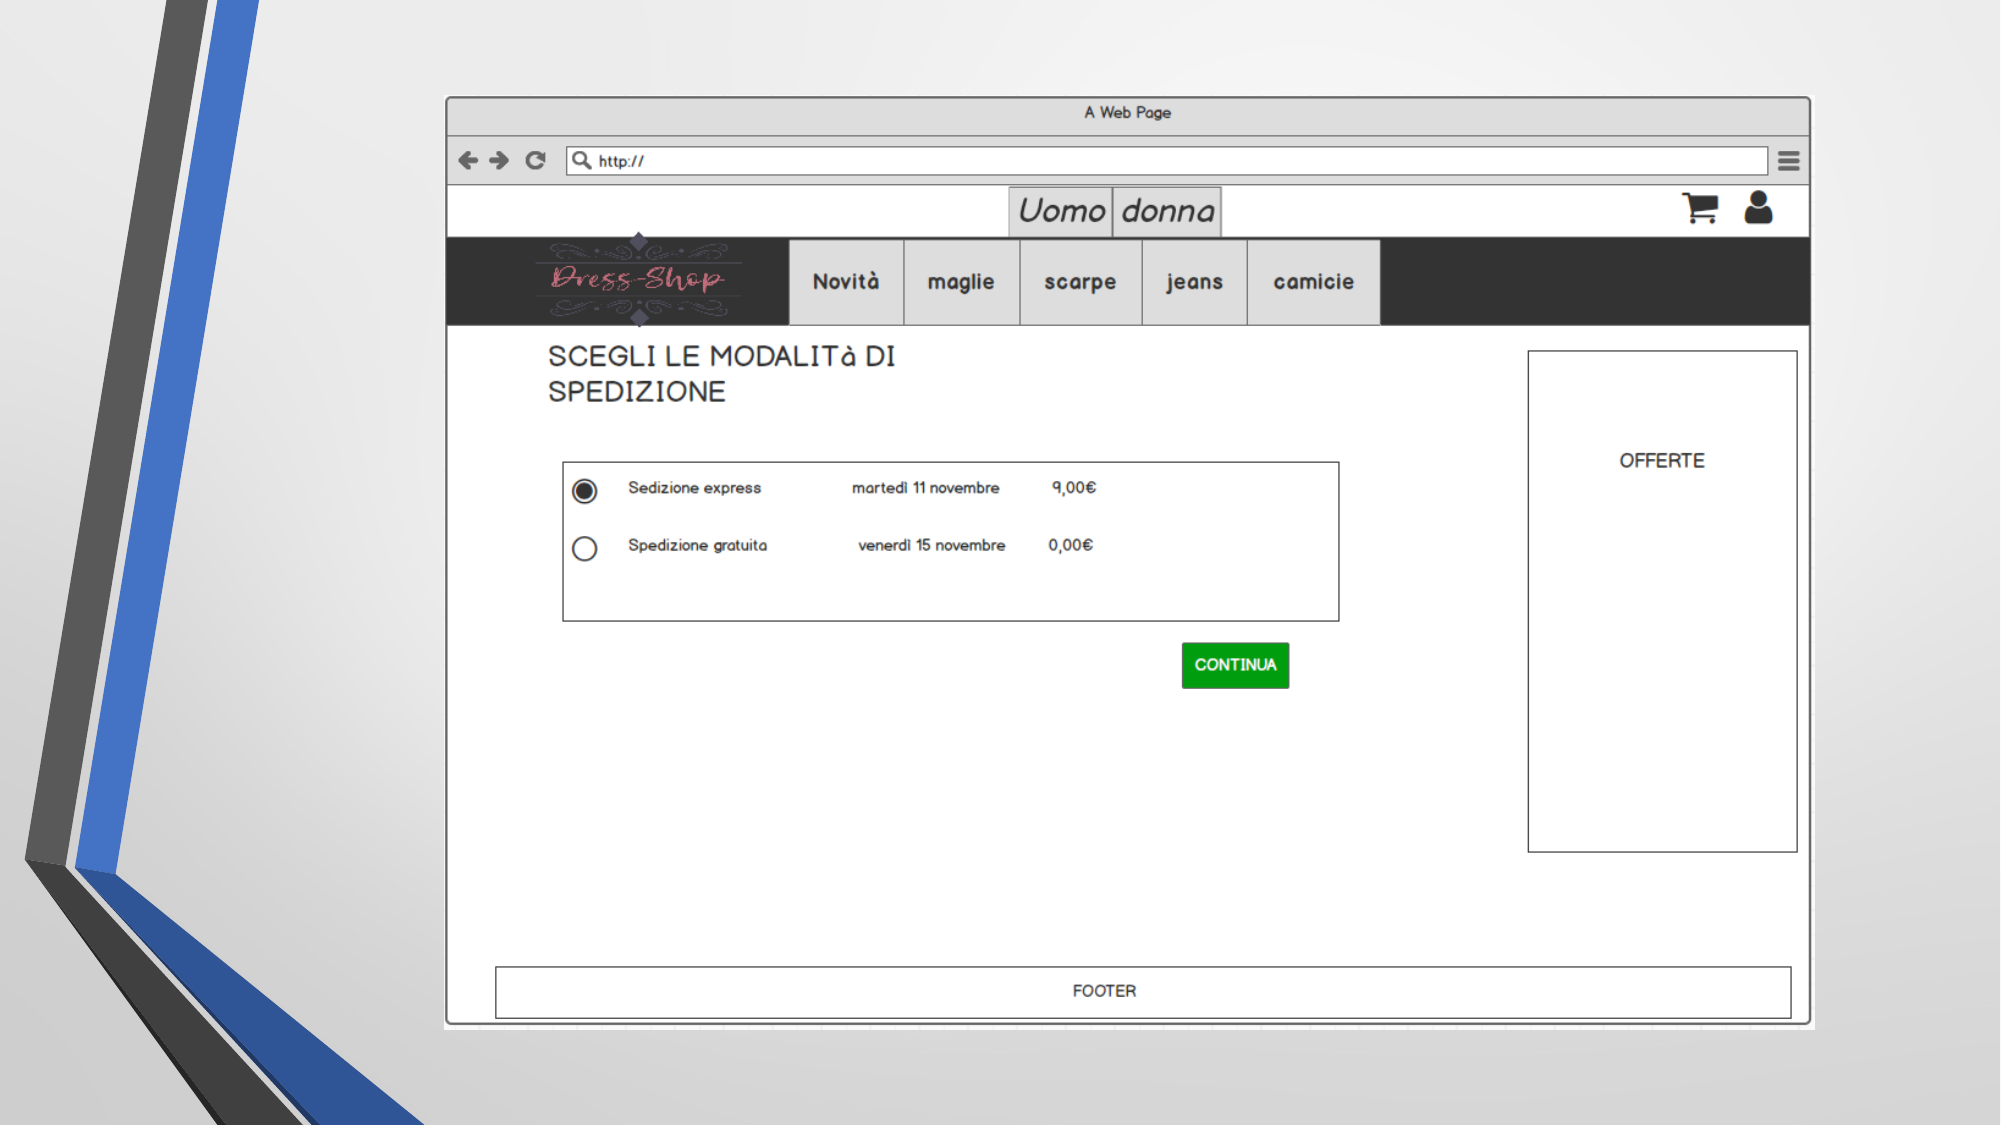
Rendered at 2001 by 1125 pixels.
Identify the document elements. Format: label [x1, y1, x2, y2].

picture [444, 95, 1815, 1030]
